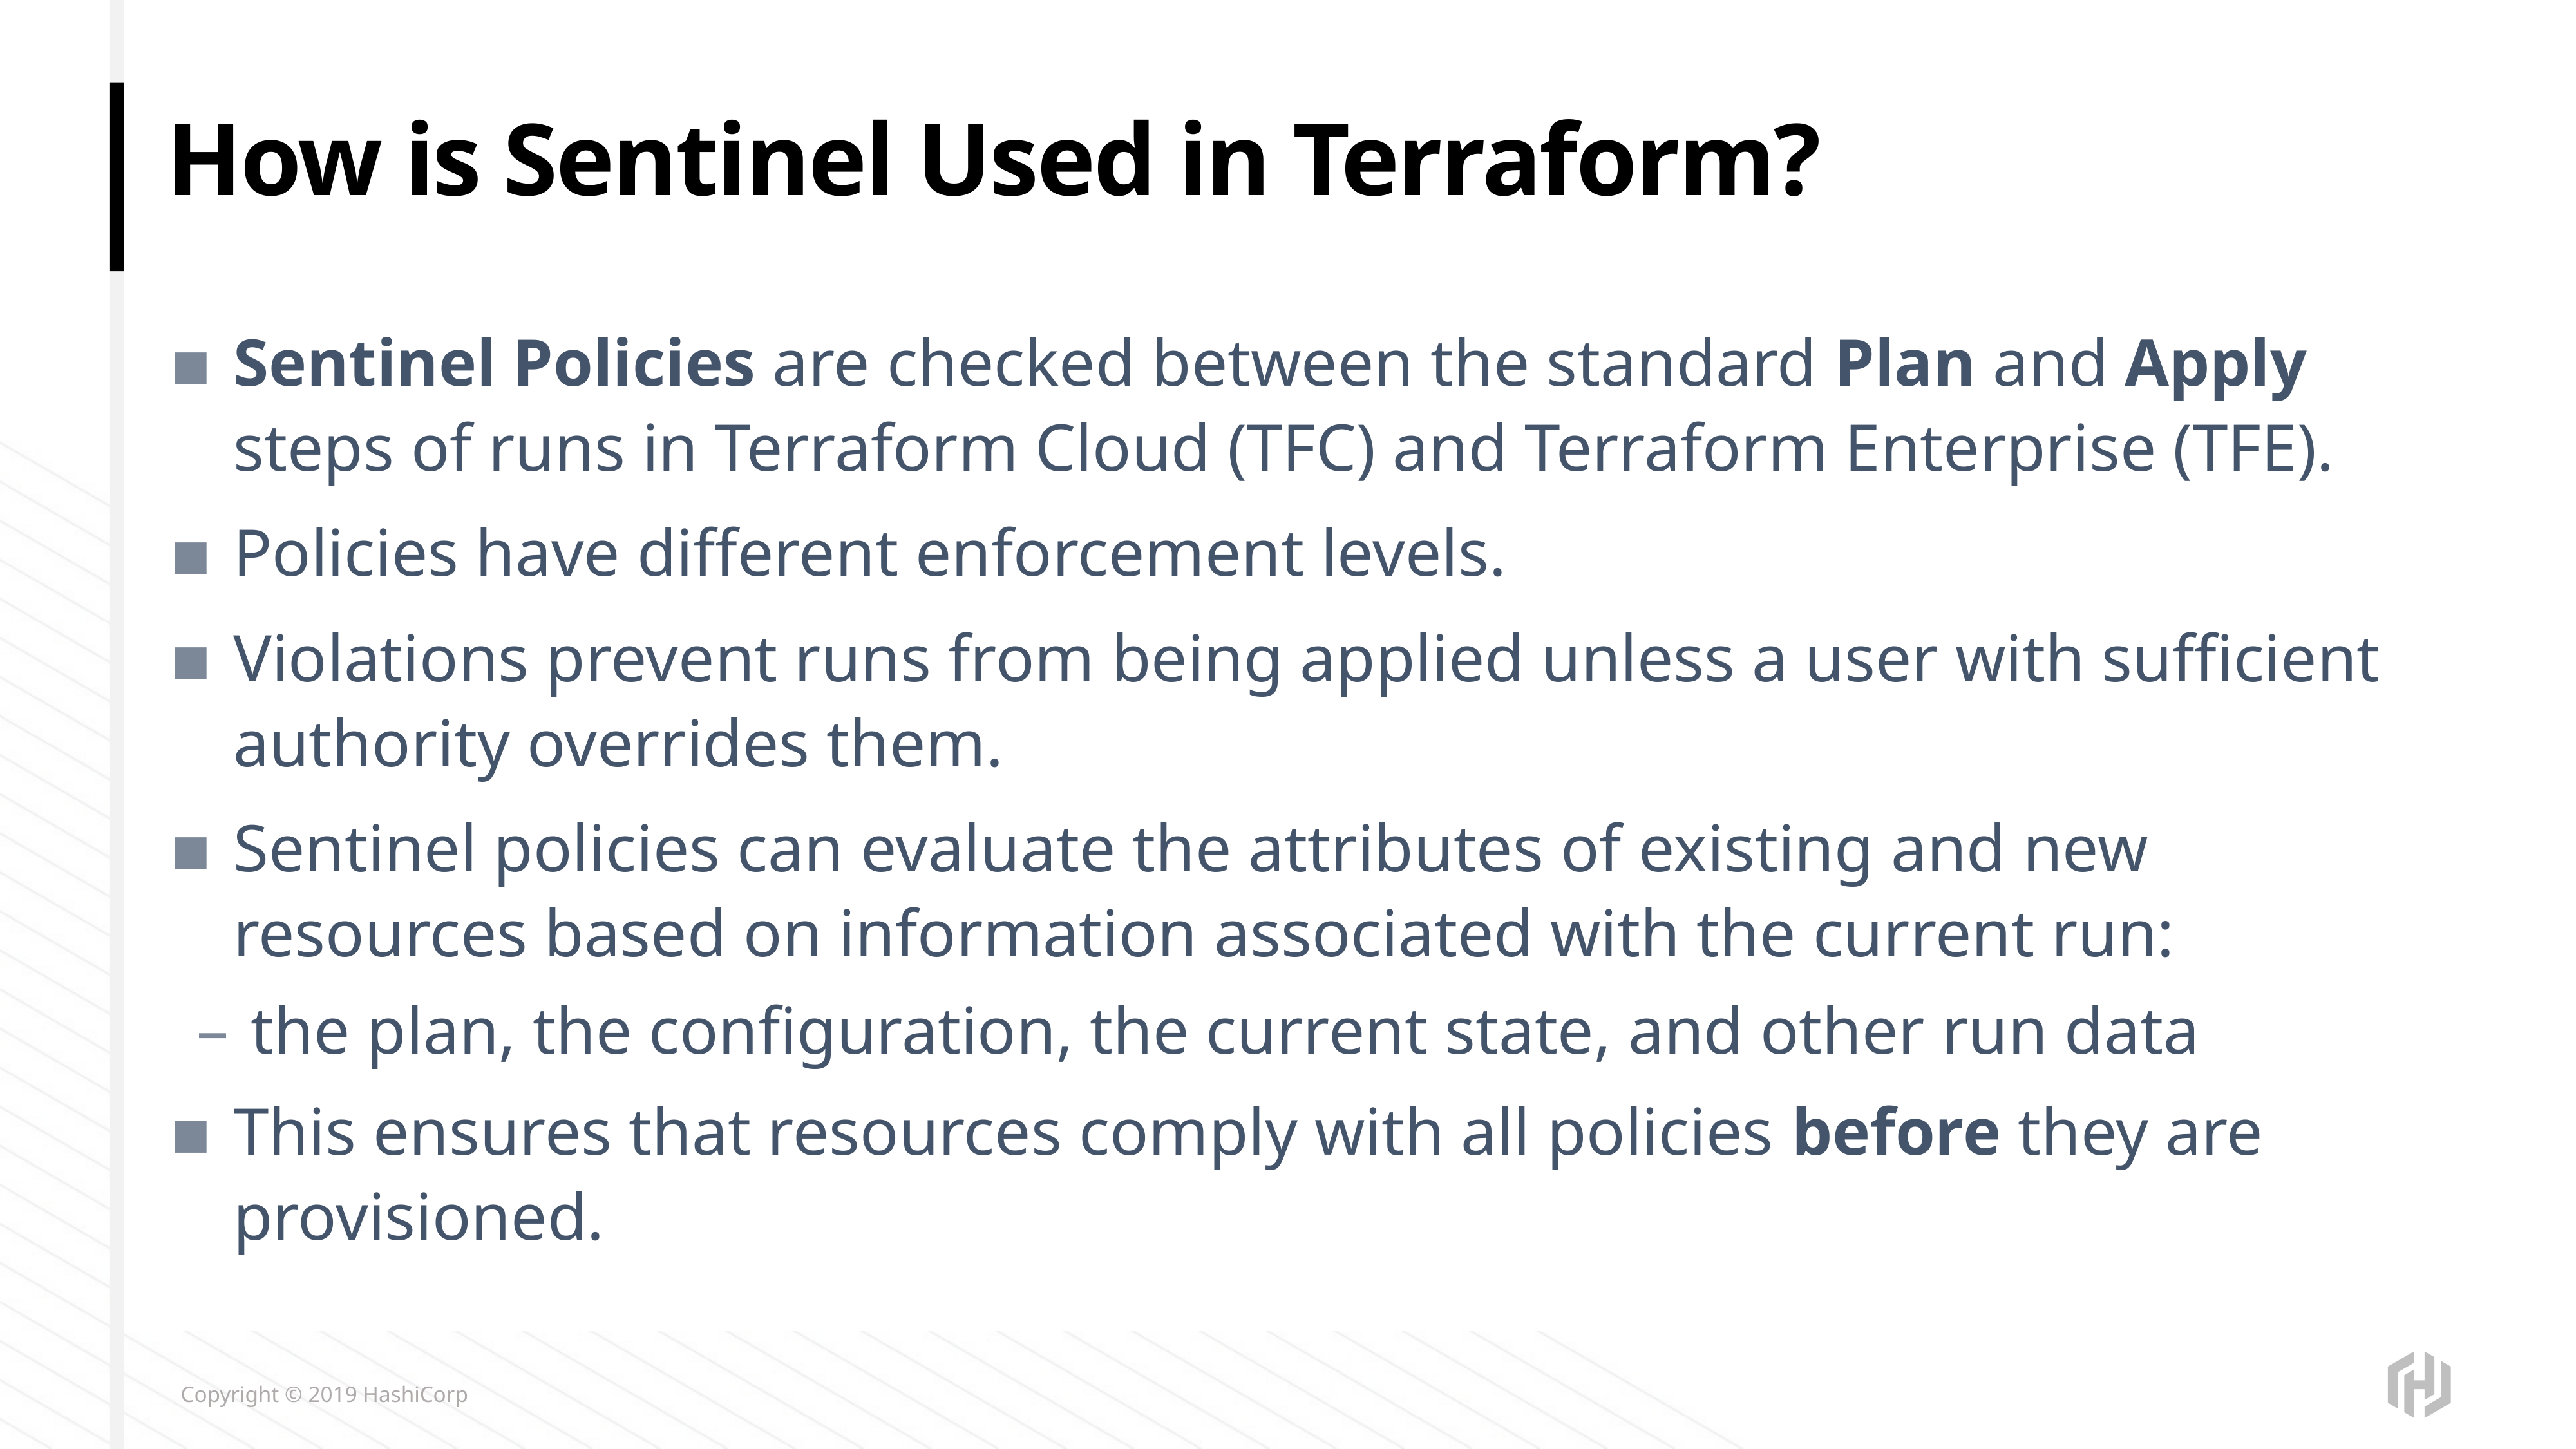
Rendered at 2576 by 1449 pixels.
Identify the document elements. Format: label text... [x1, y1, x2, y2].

title How is Sentinel Used in Terraform? [152, 81, 2452, 272]
list Sentinel Policies are checked between the standard Plan and Apply steps of runs in Terraform Cloud (TFC) and Terraform Enterprise (TFE). Policies have different enforcement levels. Violations prevent runs from being applied unless a user with sufficient authority overrides them. Sentinel policies can evaluate the attributes of existing and new resources based on information associated with the current run: the plan, the configuration, the current state, and other run data This ensures that resources comply with all policies before they are provisioned. [152, 300, 2452, 1331]
